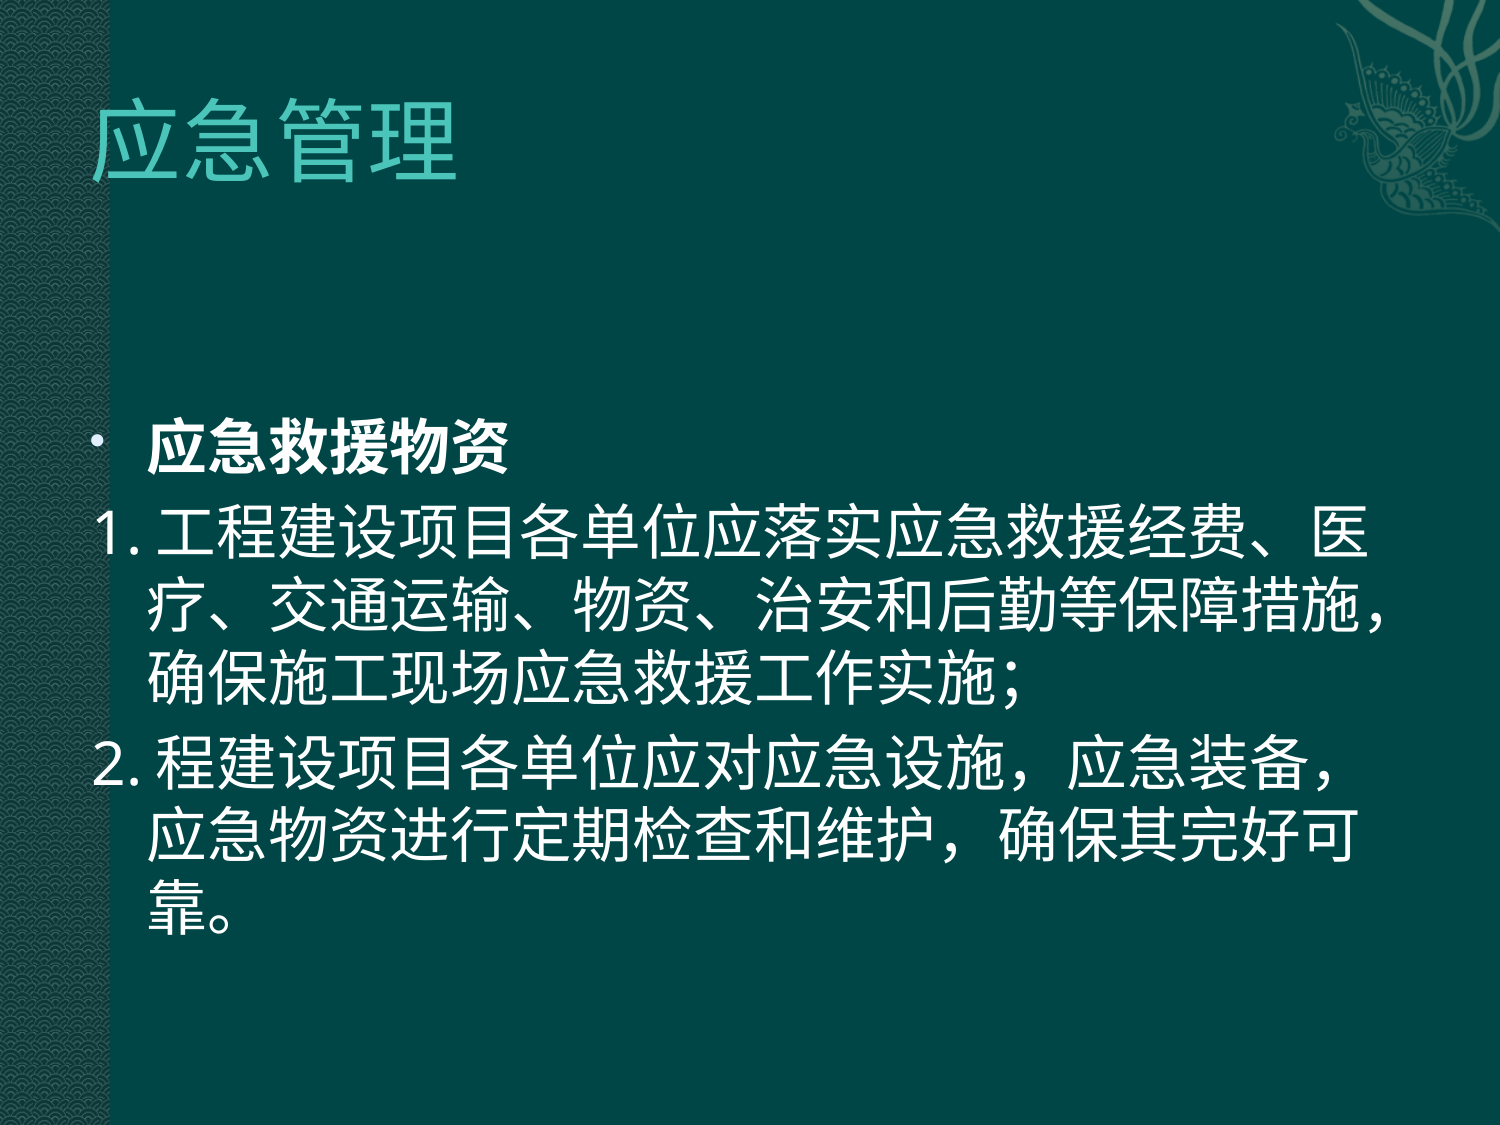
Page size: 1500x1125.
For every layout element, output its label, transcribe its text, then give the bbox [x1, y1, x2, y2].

picture [0, 0, 110, 1125]
list 应急救援物资 1.工程建设项目各单位应落实应急救援经费、医疗、交通运输、物资、治安和后勤等保障措施，确保施工现场应急救援工作实施； 2.程建设项目各单位应对应急设施，应急装备，应急物资进行定期检查和维护，确保其完好可靠。 [76, 231, 1427, 952]
title 应急管理 [75, 45, 1351, 233]
text_box [100, 373, 1294, 479]
